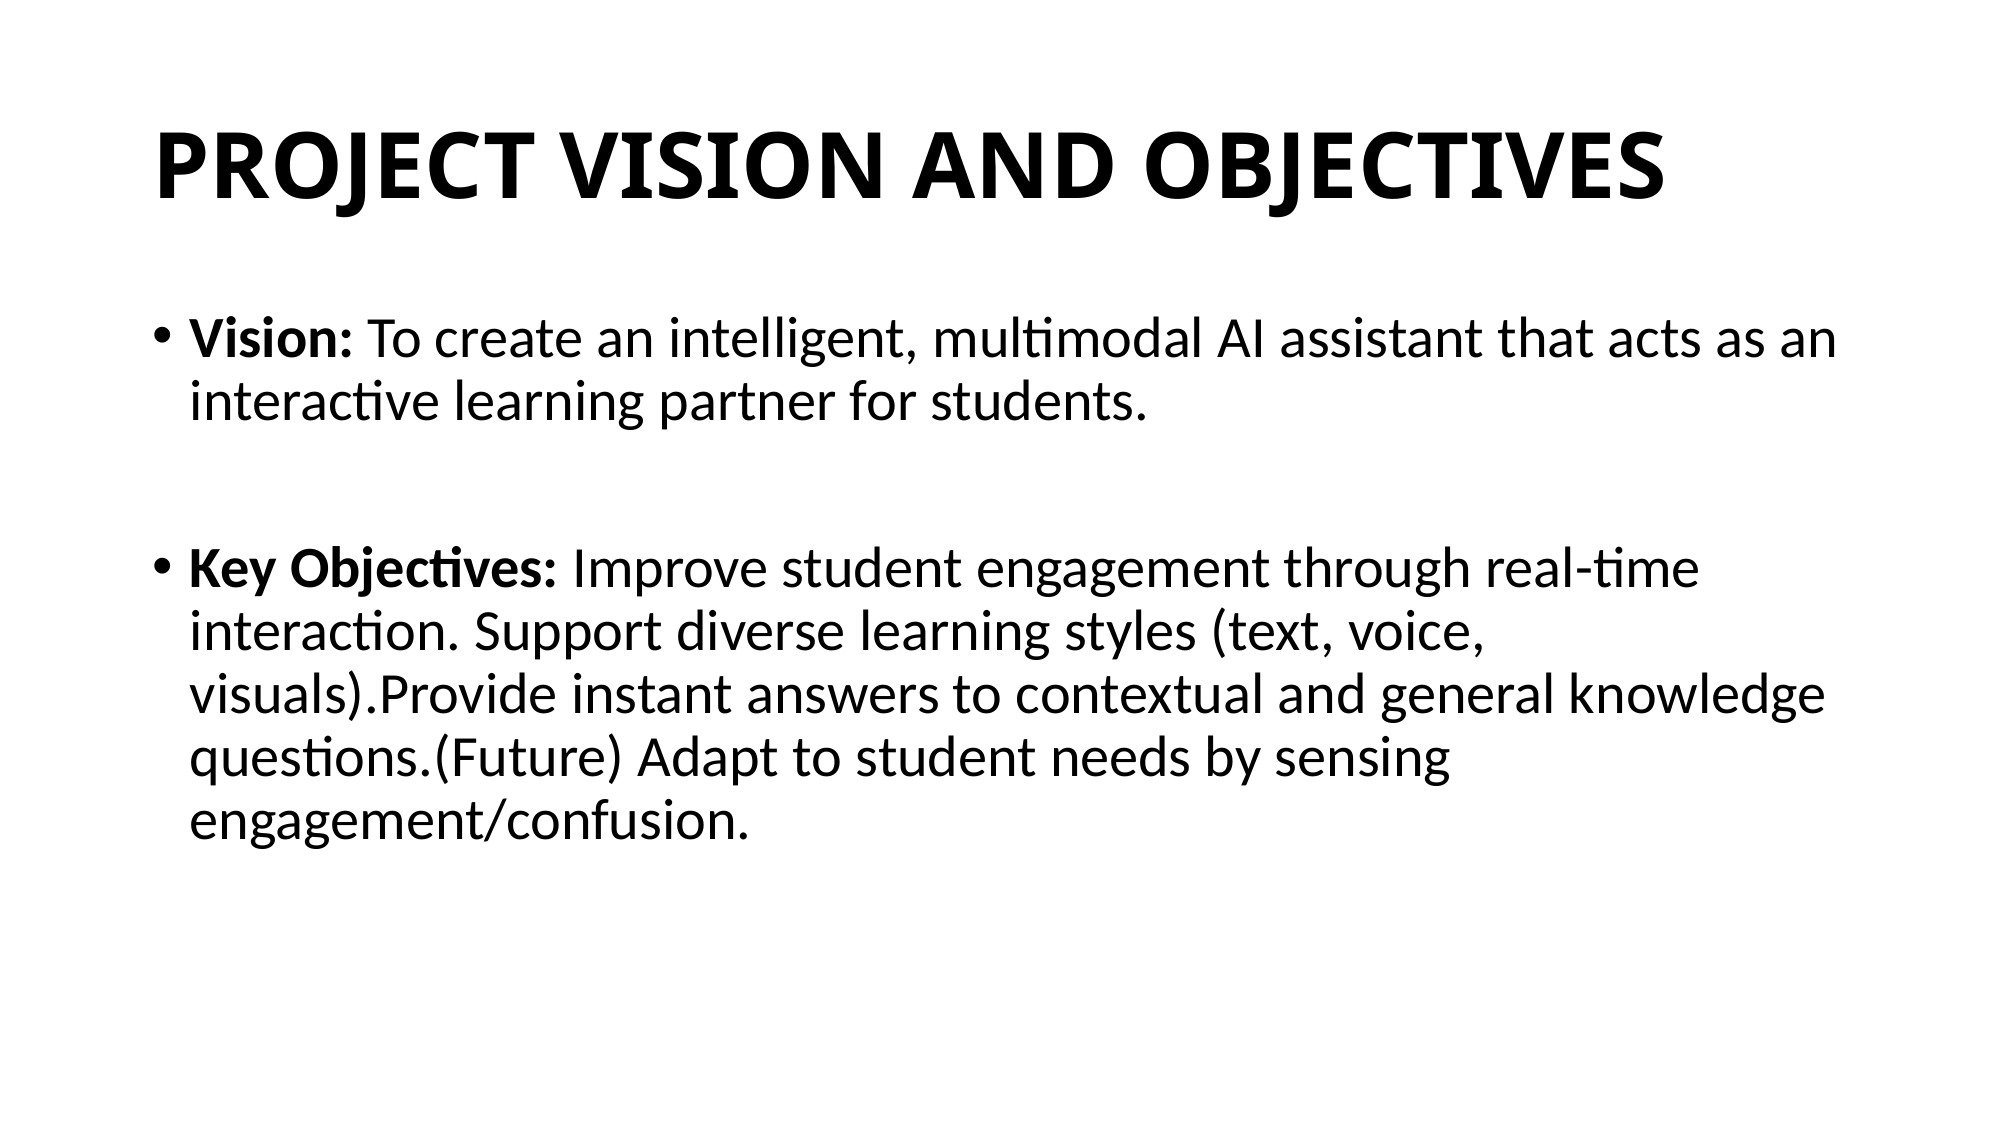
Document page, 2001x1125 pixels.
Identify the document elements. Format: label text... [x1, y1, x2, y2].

list Vision: To create an intelligent, multimodal AI assistant that acts as an interactive learning partner for students. Key Objectives: Improve student engagement through real-time interaction. Support diverse learning styles (text, voice, visuals).Provide instant answers to contextual and general knowledge questions.(Future) Adapt to student needs by sensing engagement/confusion. [137, 299, 1863, 1014]
title PROJECT VISION AND OBJECTIVES [137, 59, 1863, 278]
